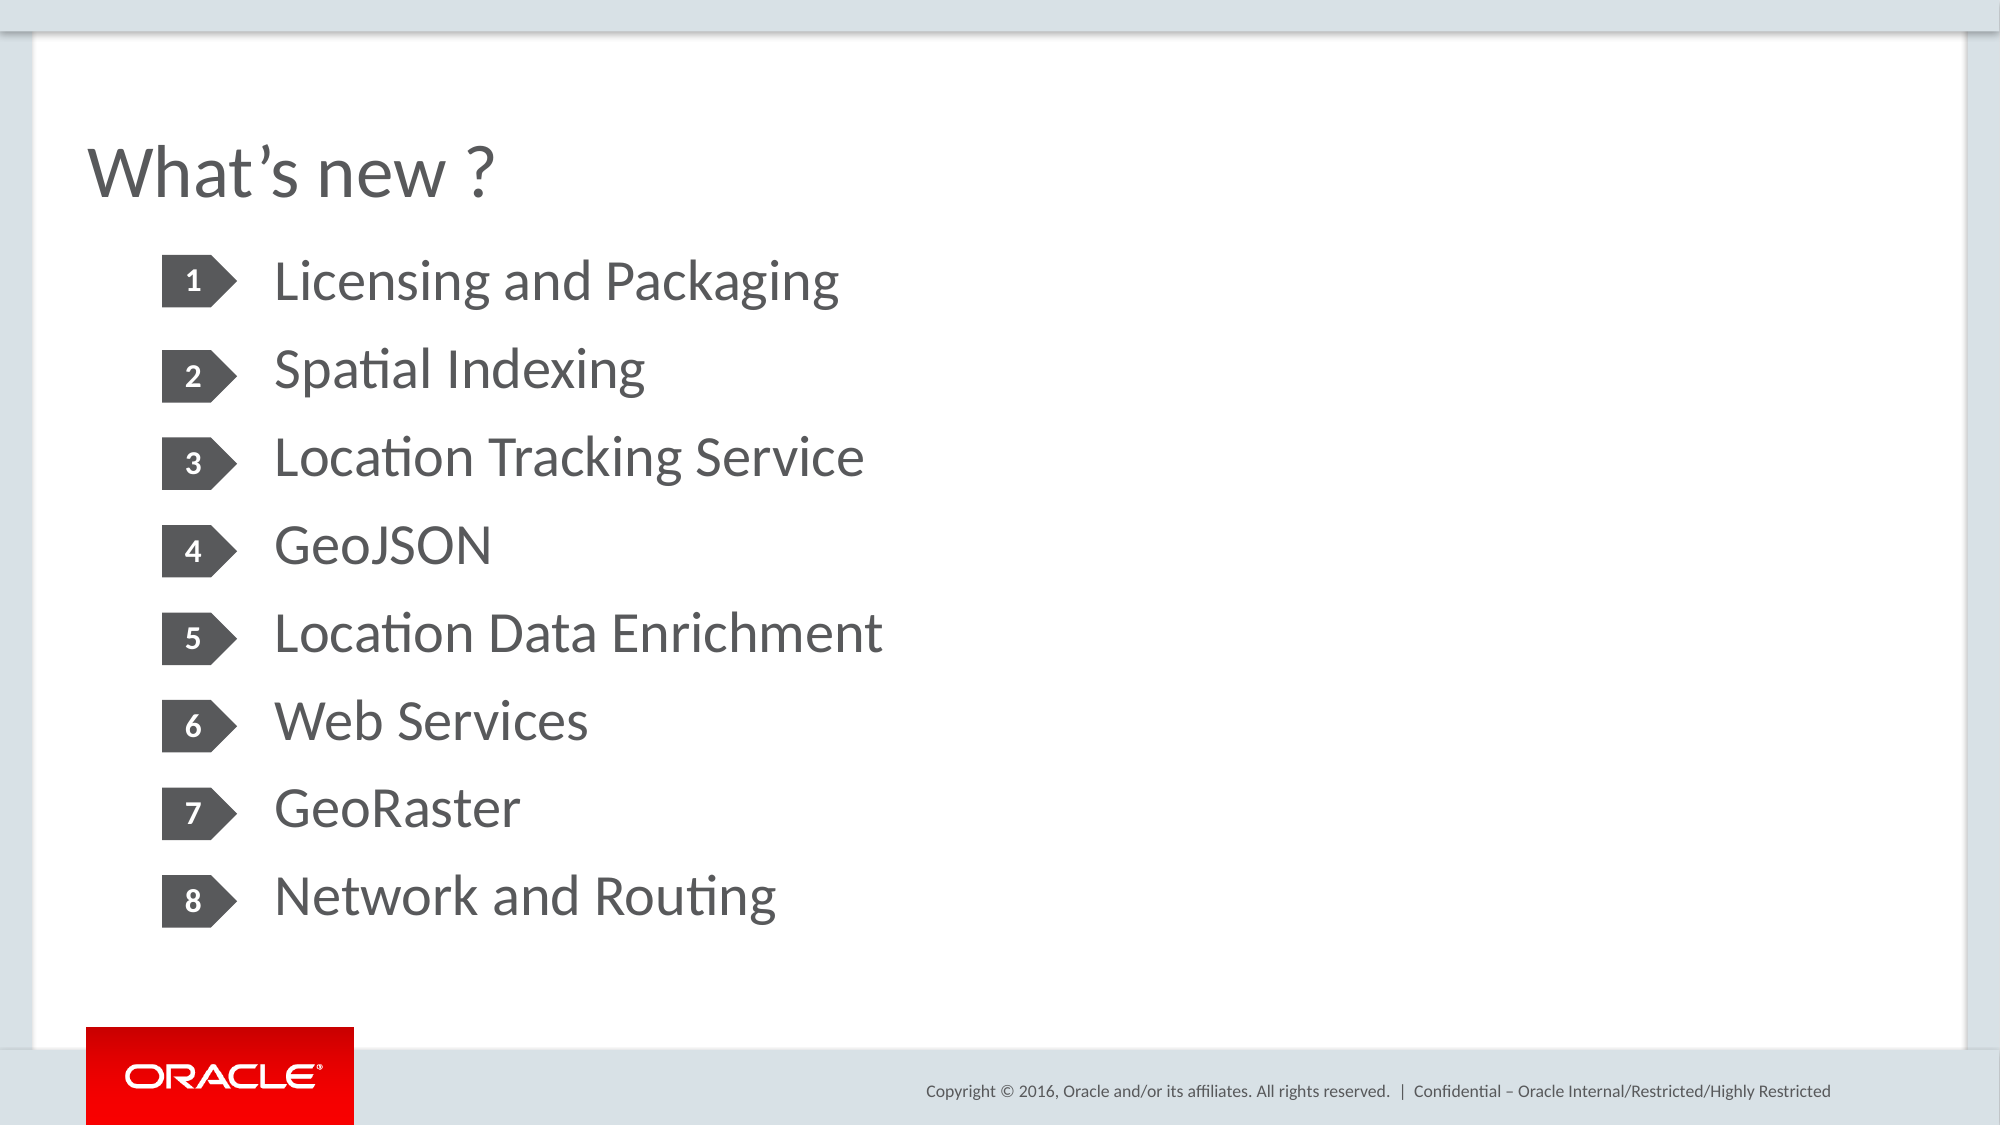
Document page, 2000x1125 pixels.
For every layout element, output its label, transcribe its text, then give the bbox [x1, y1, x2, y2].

text_box 2 [160, 347, 241, 405]
text_box 1 [160, 252, 241, 310]
text_box 3 [160, 435, 241, 493]
text_box 8 [160, 872, 241, 930]
footer Confidential – Oracle Internal/Restricted/Highly Restricted [1414, 1075, 1865, 1106]
text_box 7 [160, 785, 241, 843]
list Licensing and Packaging Spatial Indexing Location Tracking Service GeoJSON Location Data Enrichment Web Services GeoRaster Network and Routing [274, 249, 1913, 975]
picture [86, 1027, 354, 1125]
text_box 6 [160, 697, 241, 755]
title What’s new ? [87, 66, 1913, 213]
text_box 4 [160, 522, 241, 580]
text_box 5 [160, 610, 241, 668]
